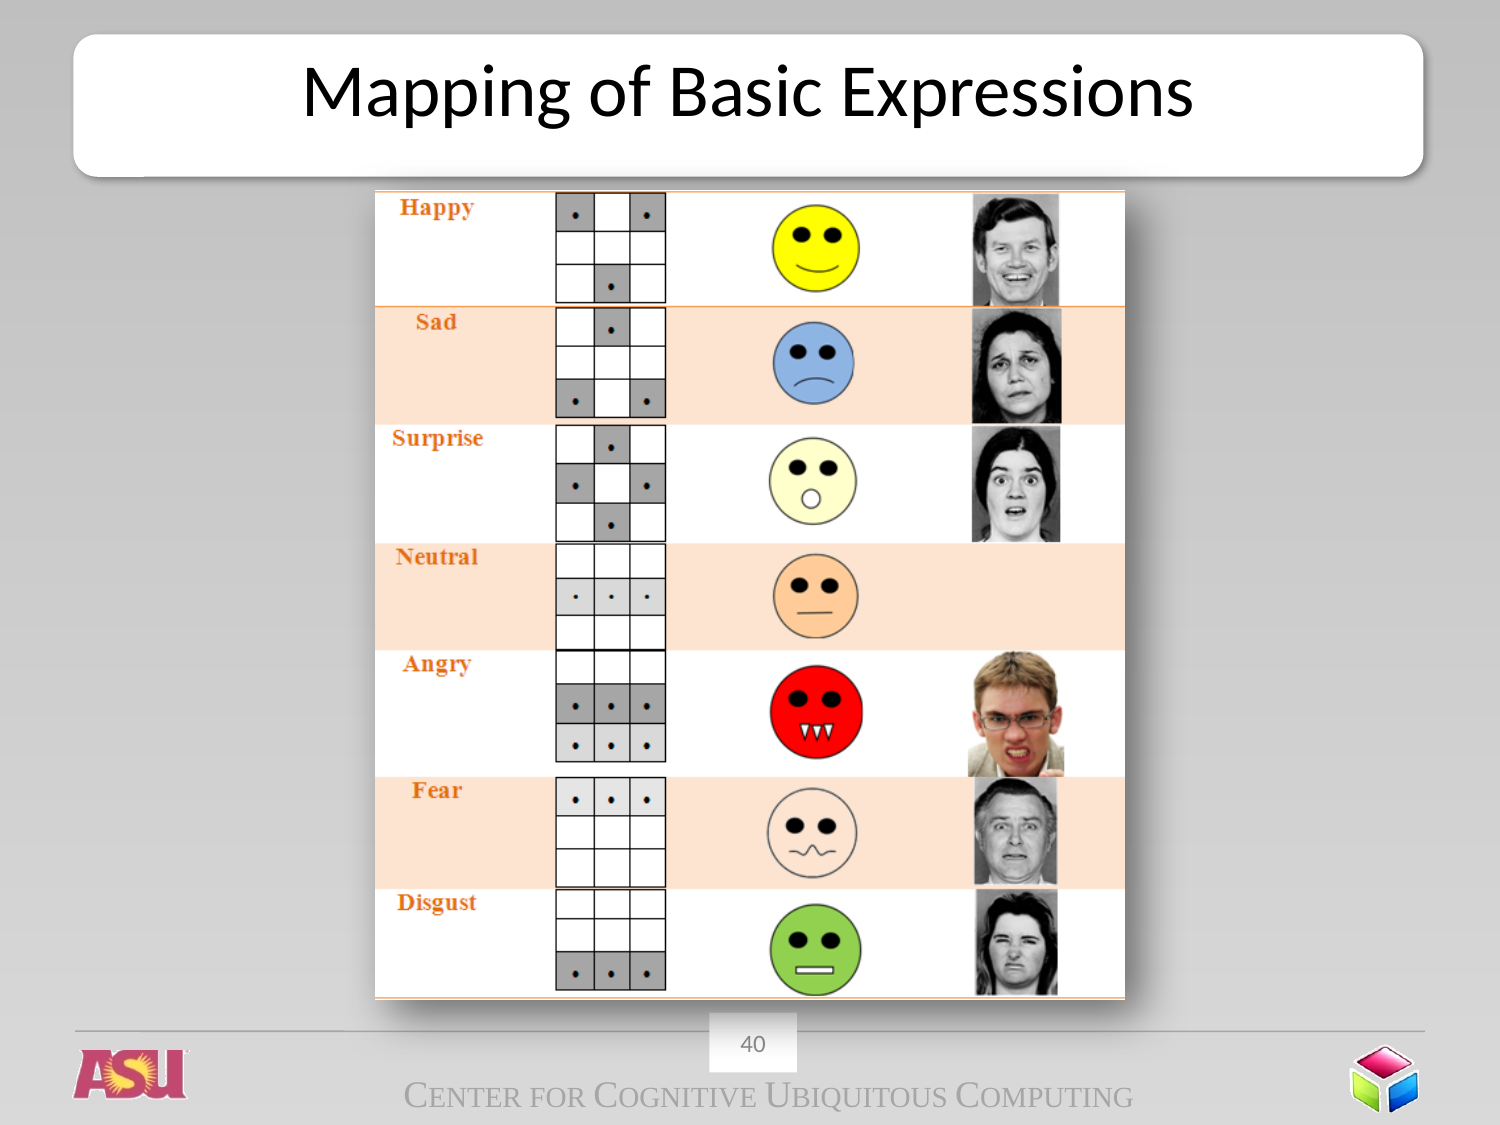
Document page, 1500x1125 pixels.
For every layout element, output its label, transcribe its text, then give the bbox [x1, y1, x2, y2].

title Mapping of Basic Expressions [73, 34, 1424, 177]
slide_number 40 [709, 1048, 797, 1073]
picture [374, 190, 1126, 1001]
title Contributions from this Dissertation [59, 1050, 200, 1100]
